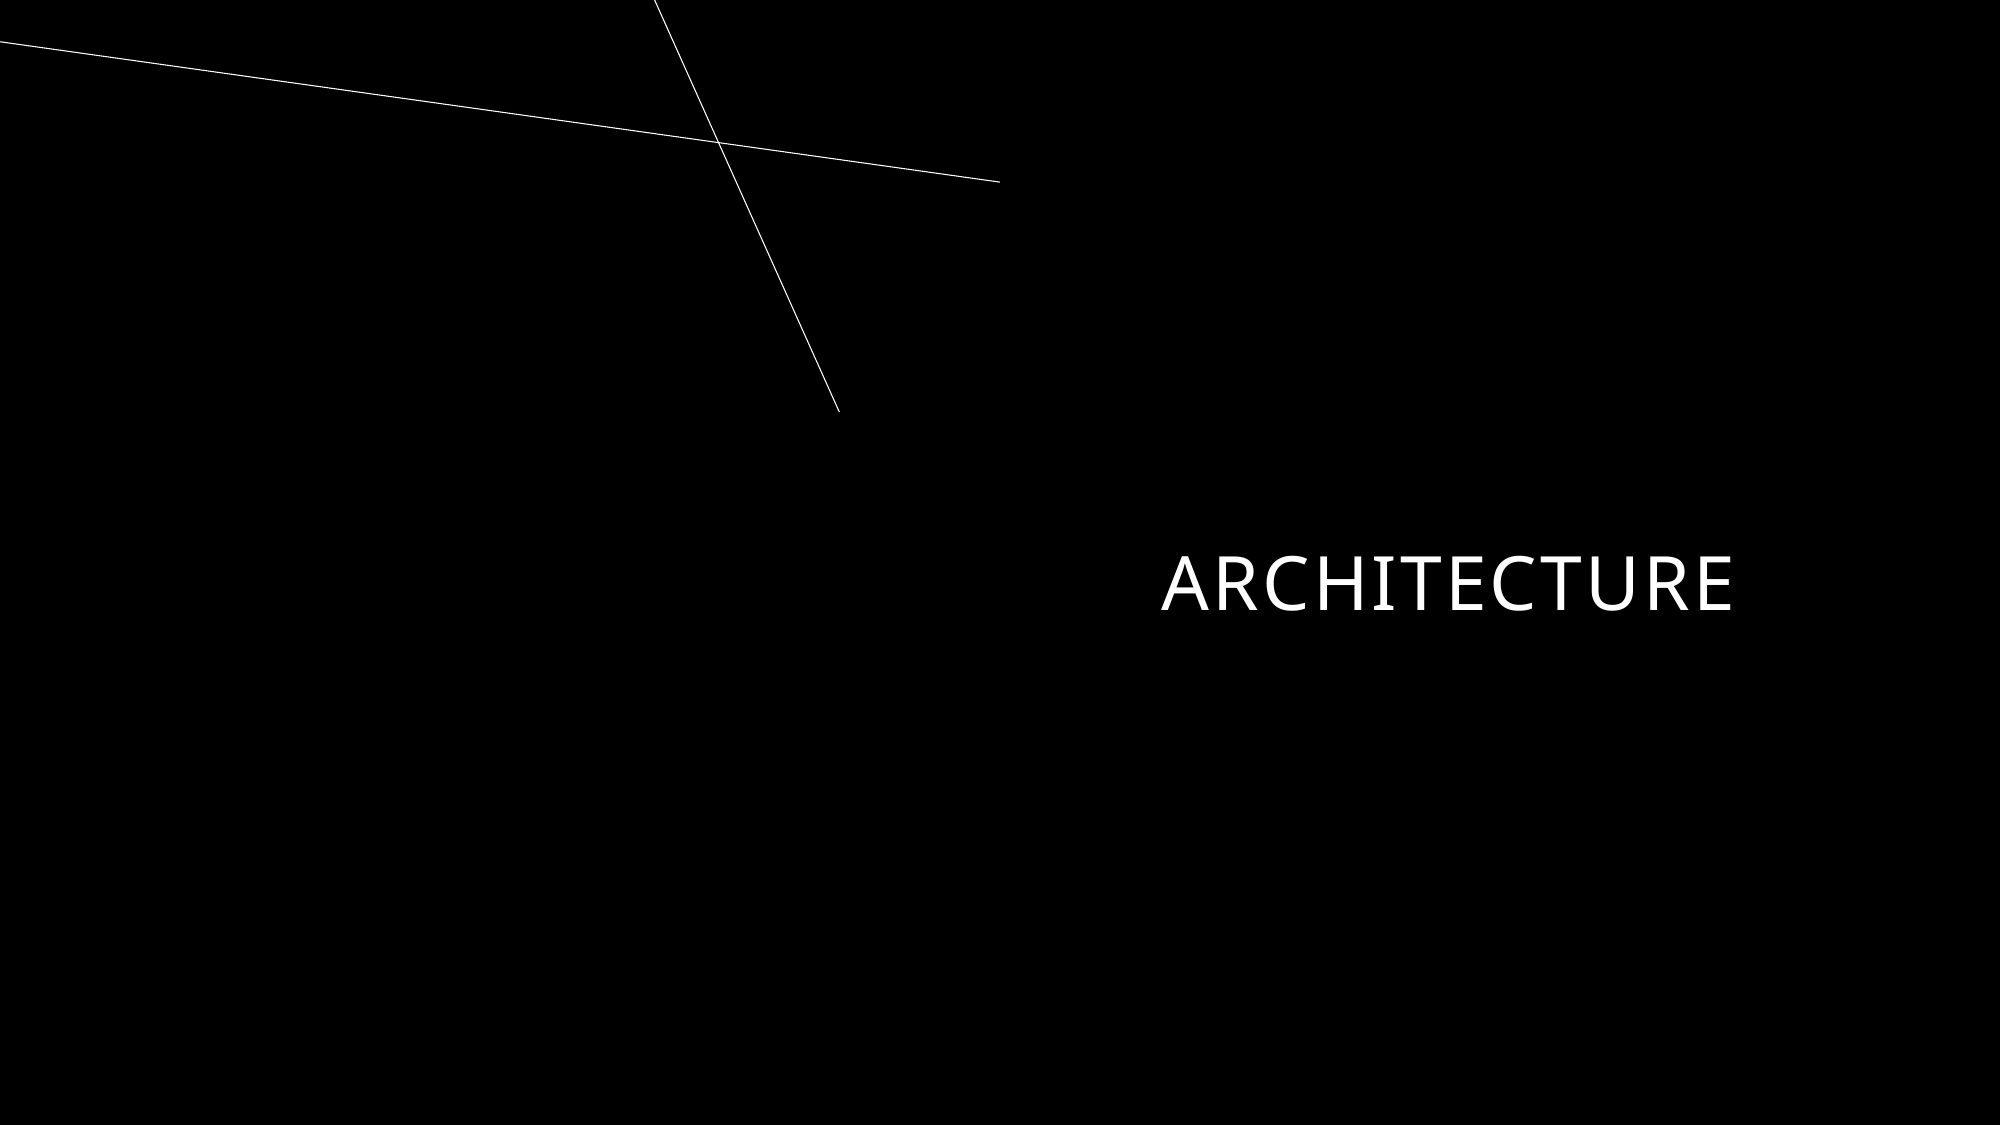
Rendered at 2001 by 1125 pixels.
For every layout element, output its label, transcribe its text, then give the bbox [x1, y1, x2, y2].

title ARCHITECTURE [1146, 80, 1833, 634]
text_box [0, 41, 1000, 183]
